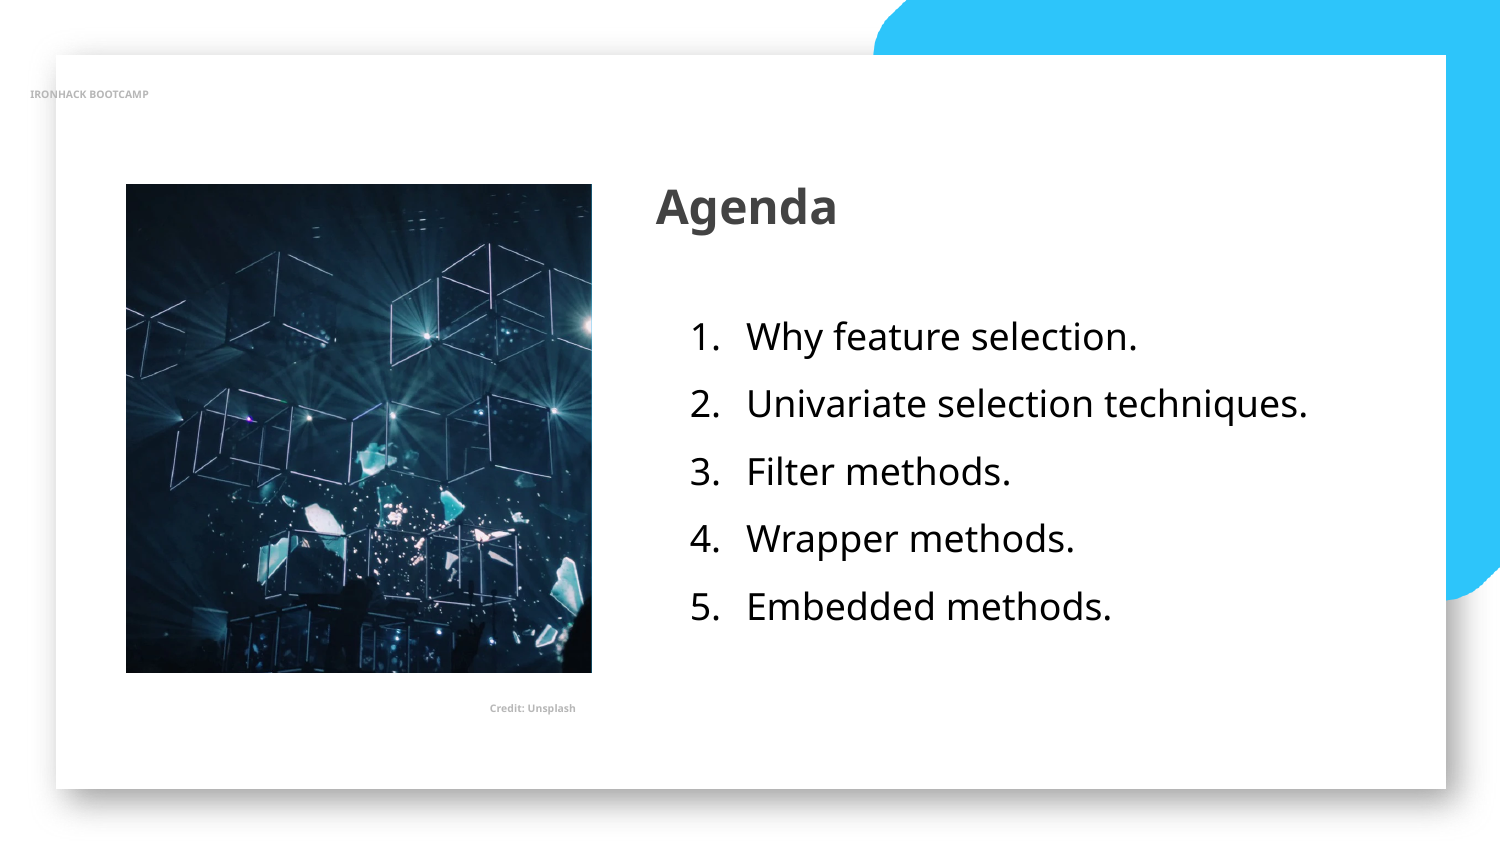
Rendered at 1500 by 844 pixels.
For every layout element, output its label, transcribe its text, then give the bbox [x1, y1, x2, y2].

text_box Why feature selection. Univariate selection techniques. Filter methods. Wrapper methods. Embedded methods. [655, 275, 1368, 656]
text_box IRONHACK BOOTCAMP [15, 71, 354, 108]
text_box Credit: Unsplash [253, 685, 592, 722]
text_box Agenda [640, 161, 1301, 279]
picture [0, 0, 1500, 844]
